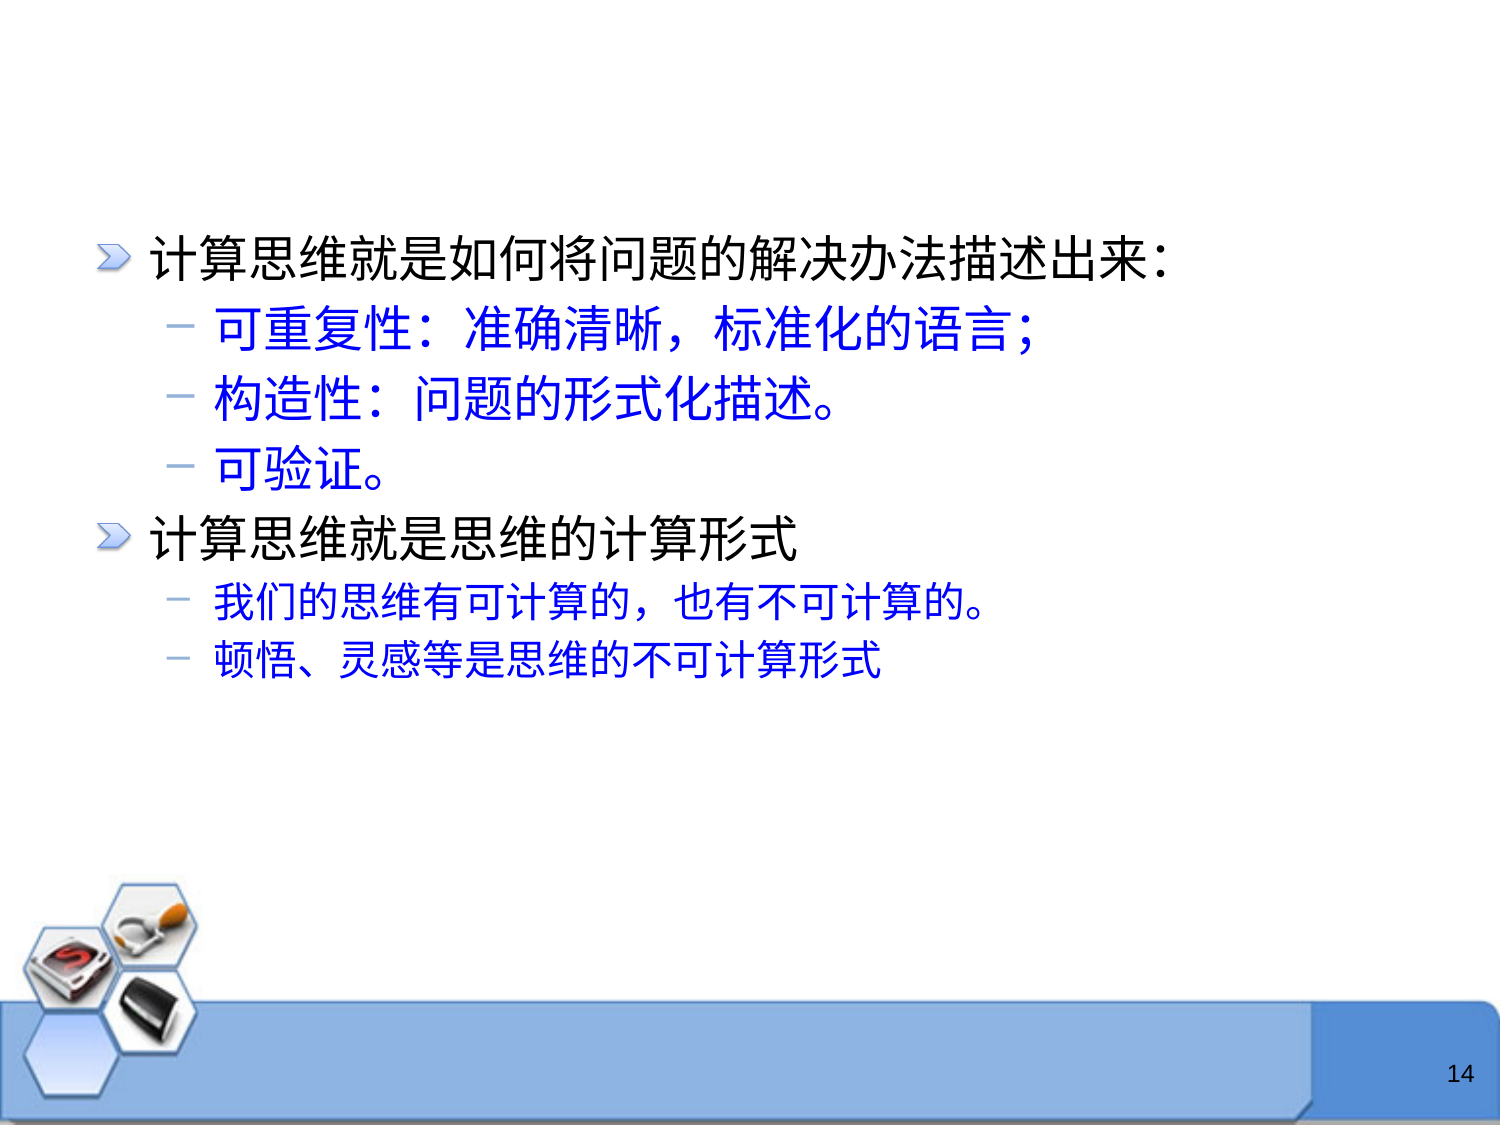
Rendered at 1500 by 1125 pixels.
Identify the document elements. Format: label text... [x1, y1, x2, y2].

list 计算思维就是如何将问题的解决办法描述出来： 可重复性：准确清晰，标准化的语言； 构造性：问题的形式化描述。 可验证。 计算思维就是思维的计算形式 我们的思维有可计算的，也有不可计算的。 顿悟、灵感等是思维的不可计算形式 [76, 220, 1427, 1010]
picture [0, 0, 1500, 1125]
slide_number 14 [1139, 1042, 1491, 1103]
